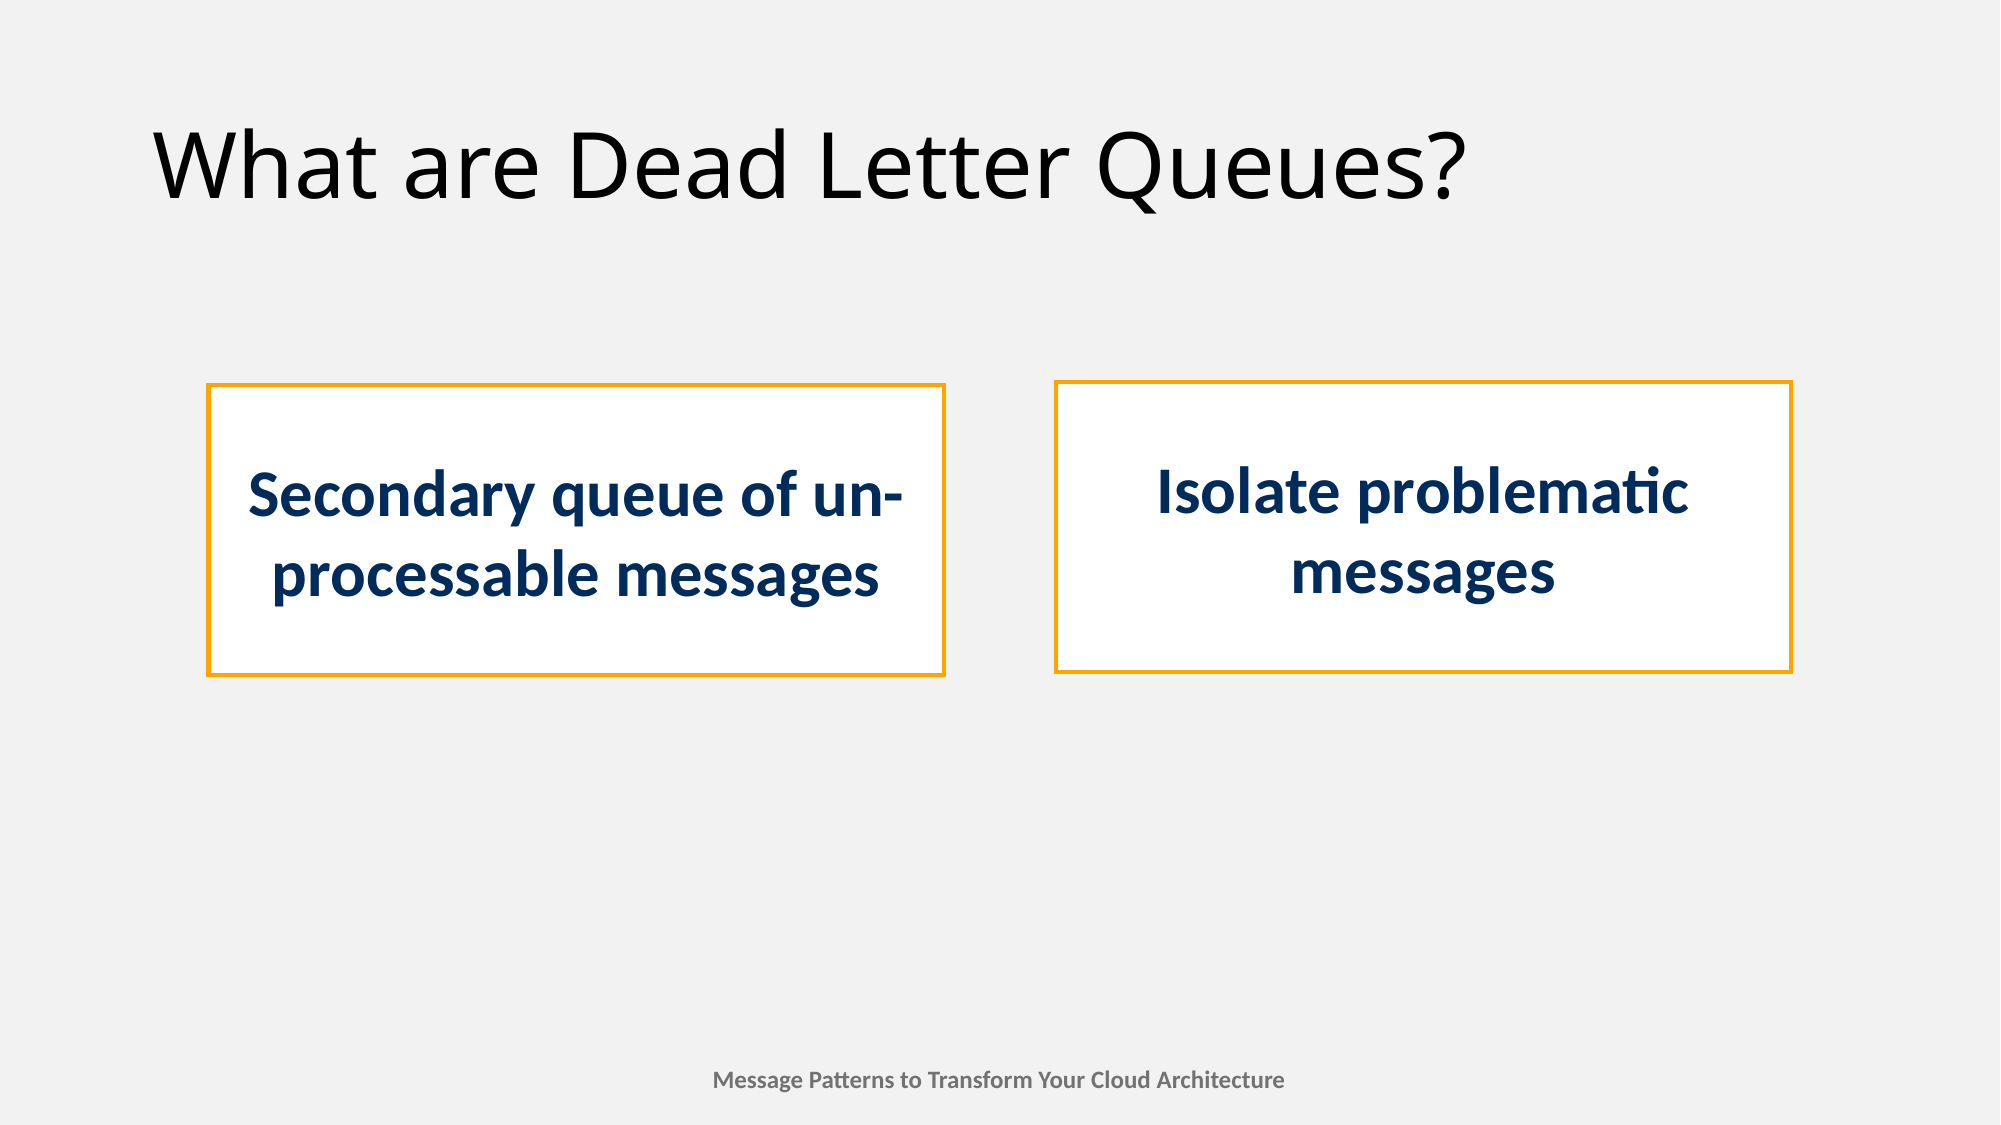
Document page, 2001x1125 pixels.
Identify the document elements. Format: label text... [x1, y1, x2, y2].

text_box Isolate problematic messages [1055, 381, 1792, 673]
title What are Dead Letter Queues? [137, 59, 1863, 278]
text_box Secondary queue of un-processable messages [208, 384, 945, 676]
